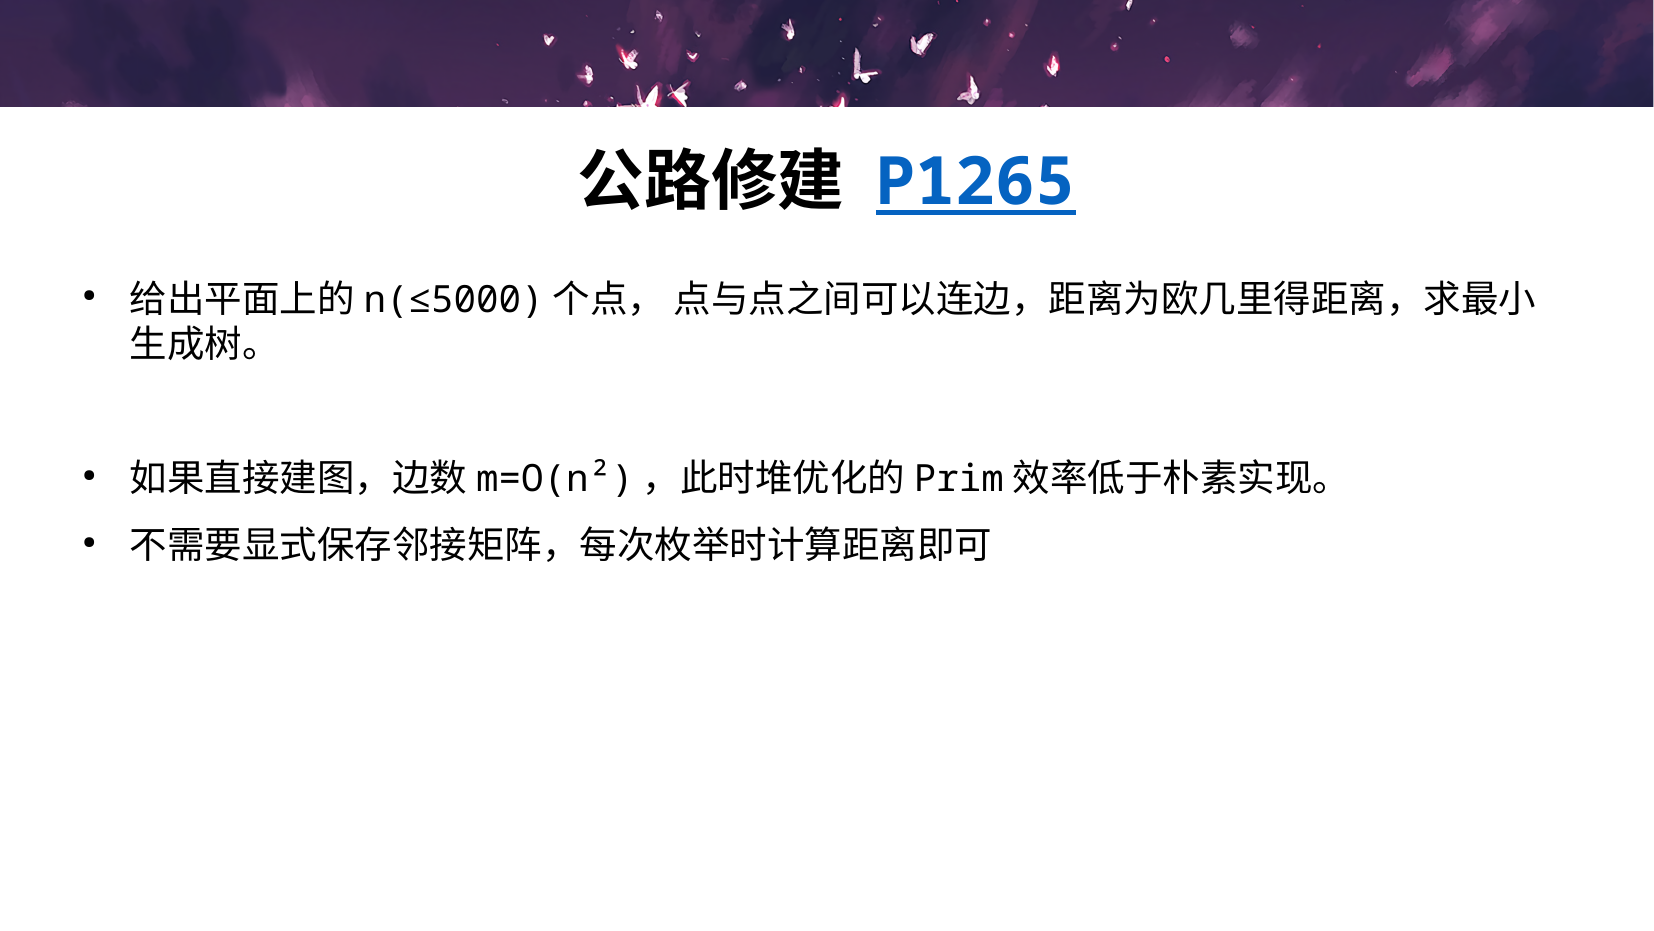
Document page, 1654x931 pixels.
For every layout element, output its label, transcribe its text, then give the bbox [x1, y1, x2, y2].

title 公路修建 P1265 [82, 119, 1571, 248]
list 给出平面上的n(≤5000)个点， 点与点之间可以连边，距离为欧几里得距离，求最小生成树。 如果直接建图，边数m=O(n²)，此时堆优化的Prim效率低于朴素实现。 不需要显式保存邻接矩阵，每次枚举时计算距离即可 [82, 274, 1571, 886]
picture [0, 0, 1654, 107]
